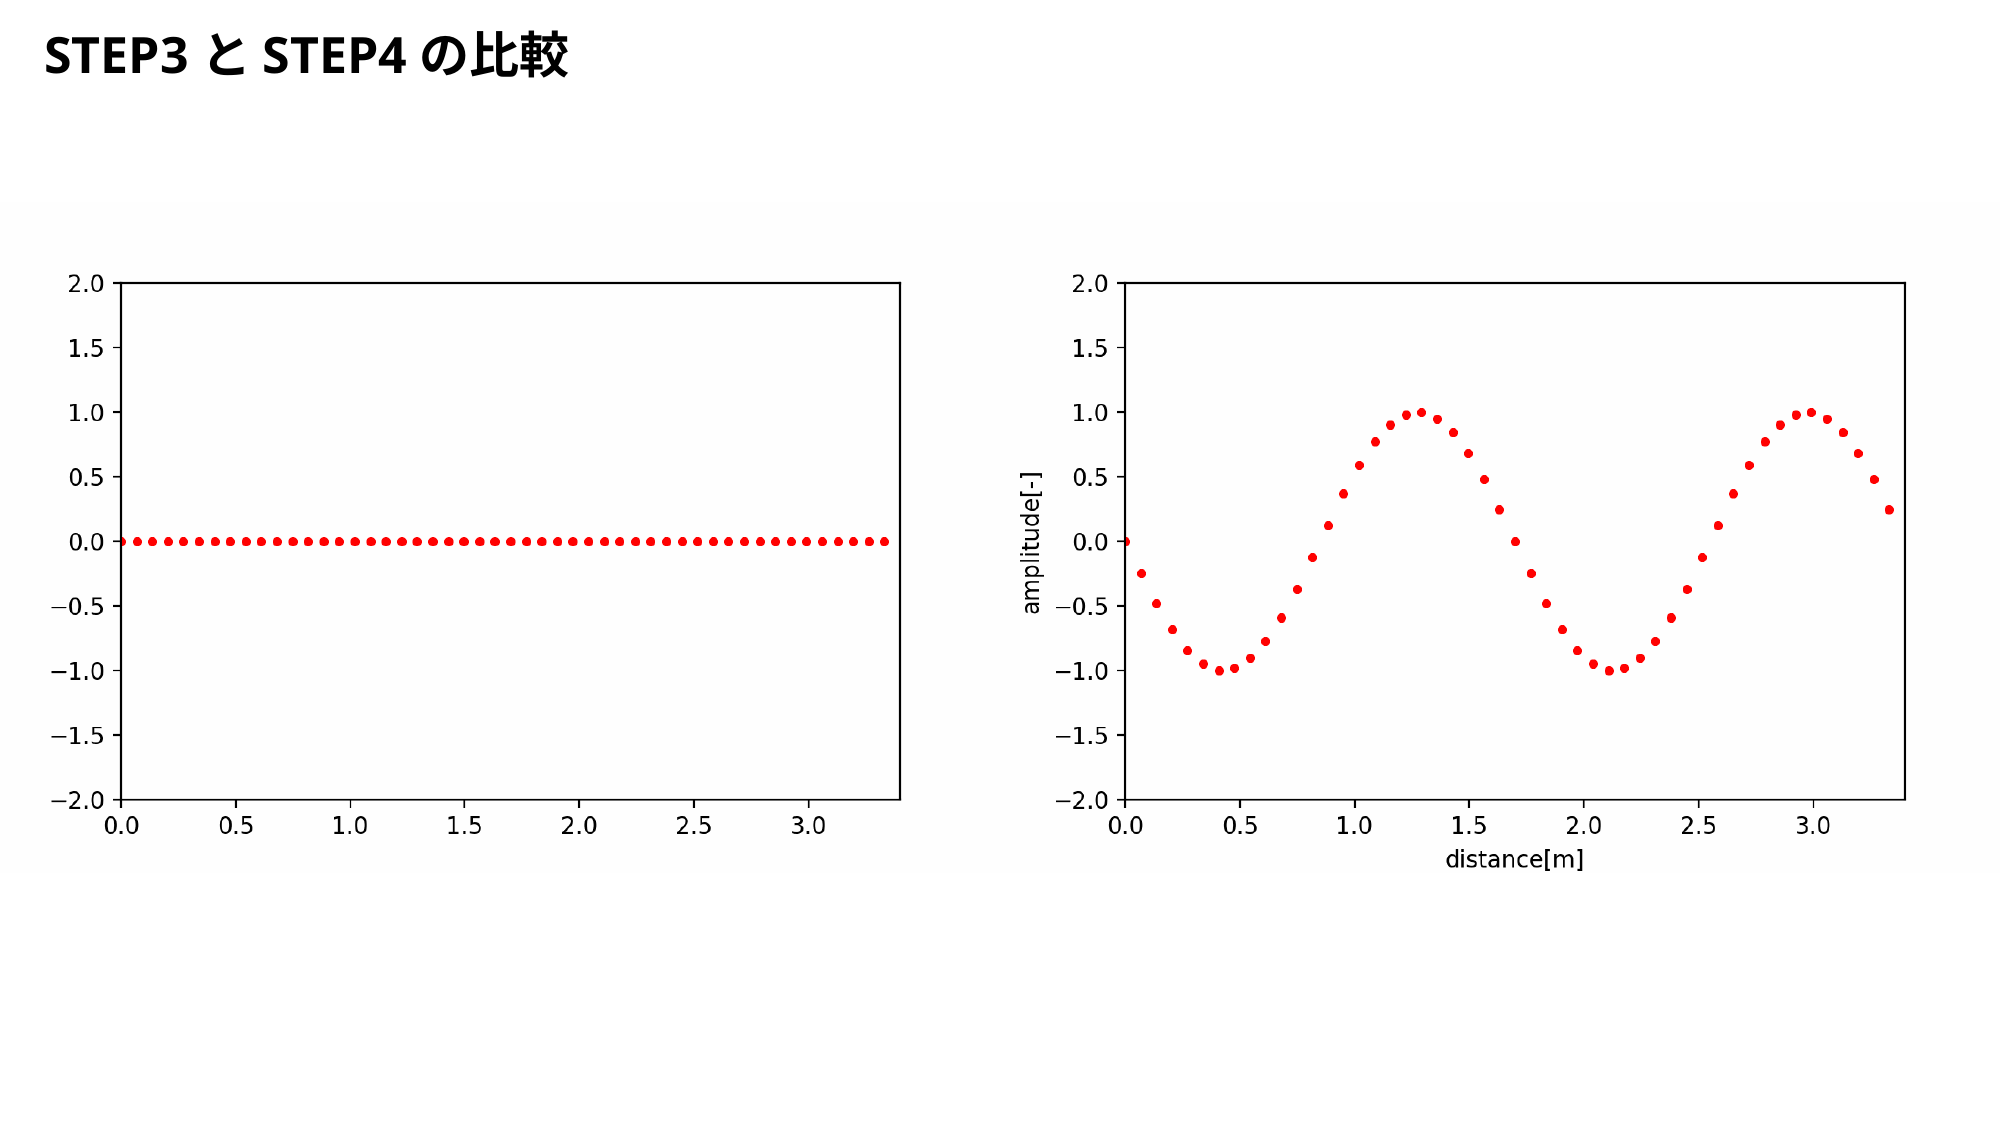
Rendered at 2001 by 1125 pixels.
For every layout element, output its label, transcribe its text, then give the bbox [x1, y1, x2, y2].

picture [0, 202, 2000, 873]
text_box STEP3とSTEP4の比較 [29, 16, 585, 92]
